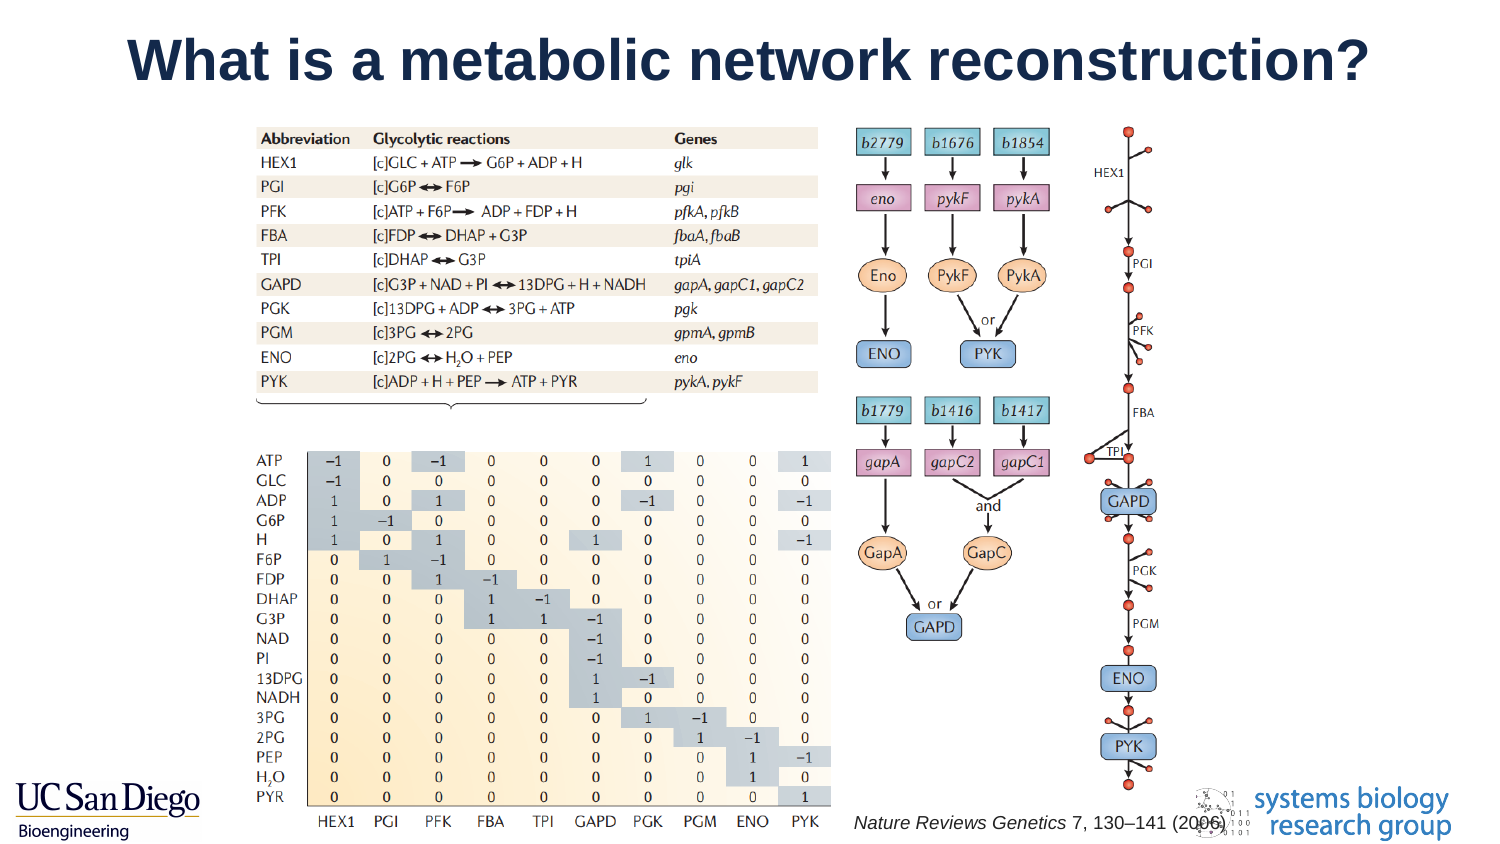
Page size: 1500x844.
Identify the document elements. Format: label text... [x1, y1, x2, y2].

picture [12, 781, 202, 842]
picture [252, 122, 1451, 844]
text_box Nature Reviews Genetics 7, 130–141 (2006) [1199, 802, 1285, 838]
title What is a metabolic network reconstruction? [51, 10, 1449, 105]
